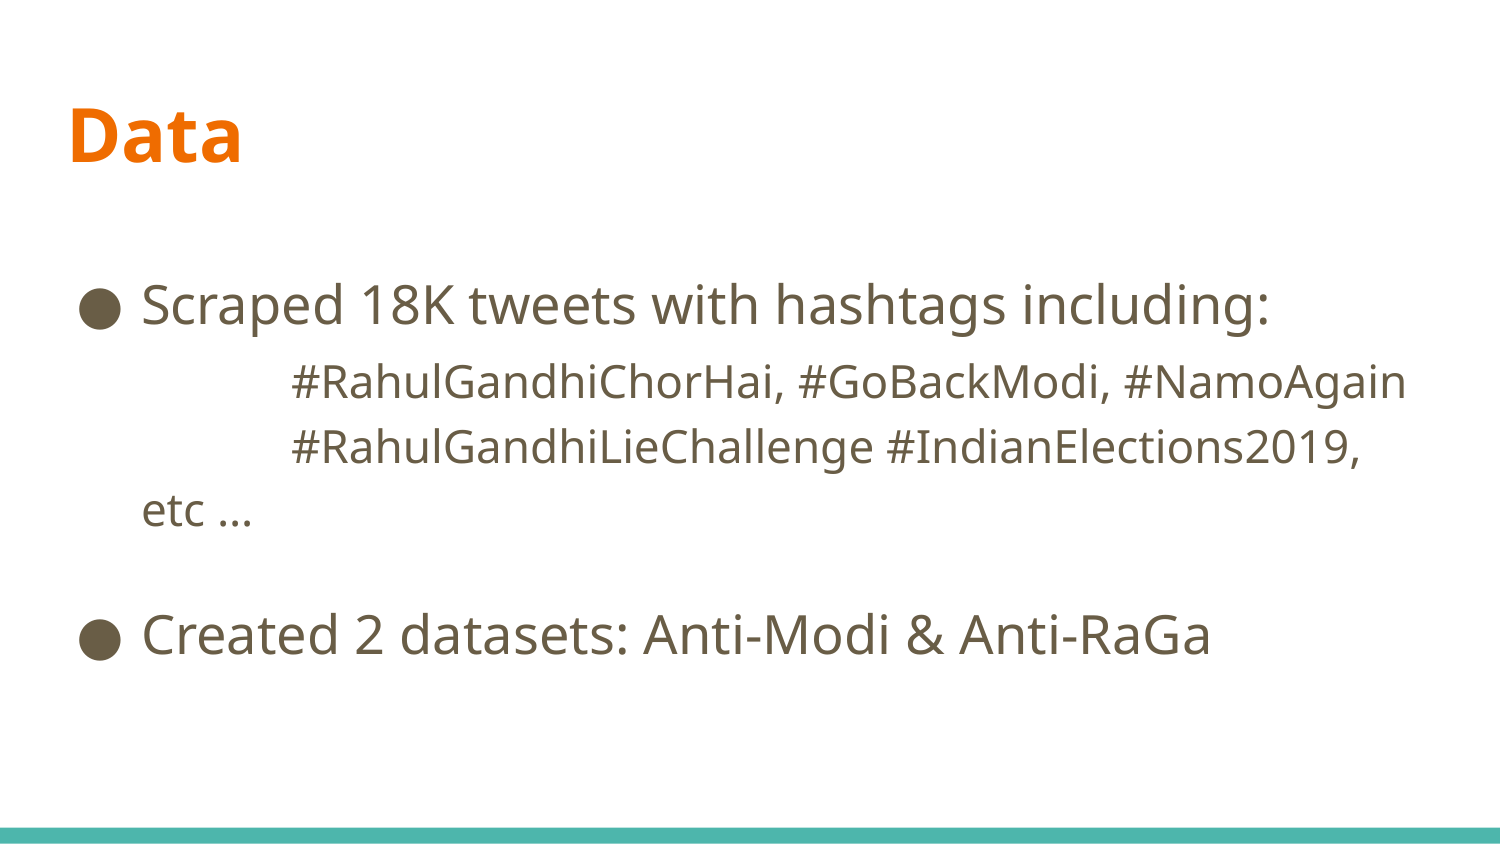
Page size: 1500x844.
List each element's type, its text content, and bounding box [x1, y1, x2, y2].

list Scraped 18K tweets with hashtags including: #RahulGandhiChorHai, #GoBackModi, #NamoAgain #RahulGandhiLieChallenge #IndianElections2019, etc … Created 2 datasets: Anti-Modi & Anti-RaGa [51, 245, 1449, 787]
title Data [51, 72, 1449, 189]
